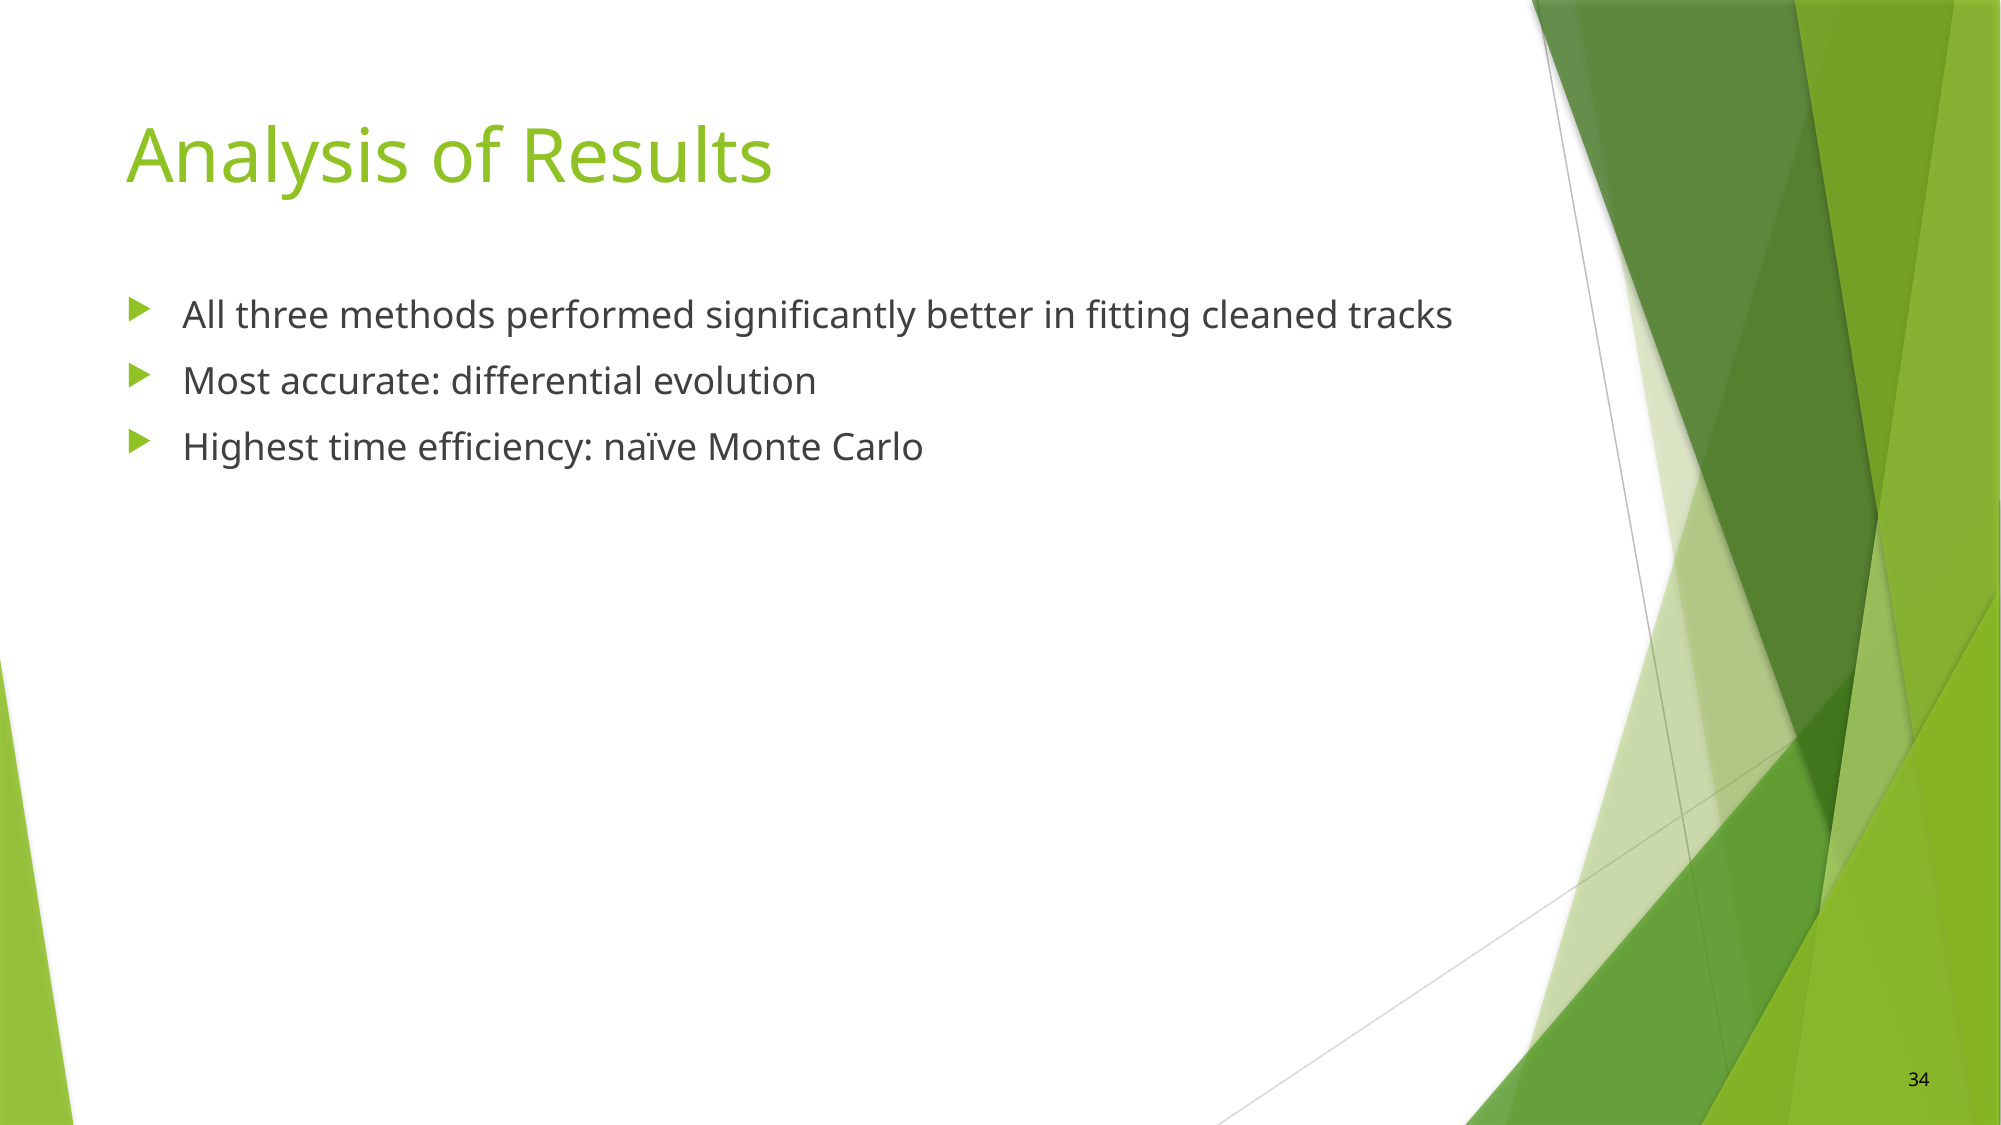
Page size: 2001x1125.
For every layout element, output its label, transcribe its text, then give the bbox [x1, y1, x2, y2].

slide_number 34 [1832, 1050, 1945, 1111]
list All three methods performed significantly better in fitting cleaned tracks Most accurate: differential evolution Highest time efficiency: naïve Monte Carlo [111, 283, 1522, 921]
title Analysis of Results [111, 99, 1522, 240]
